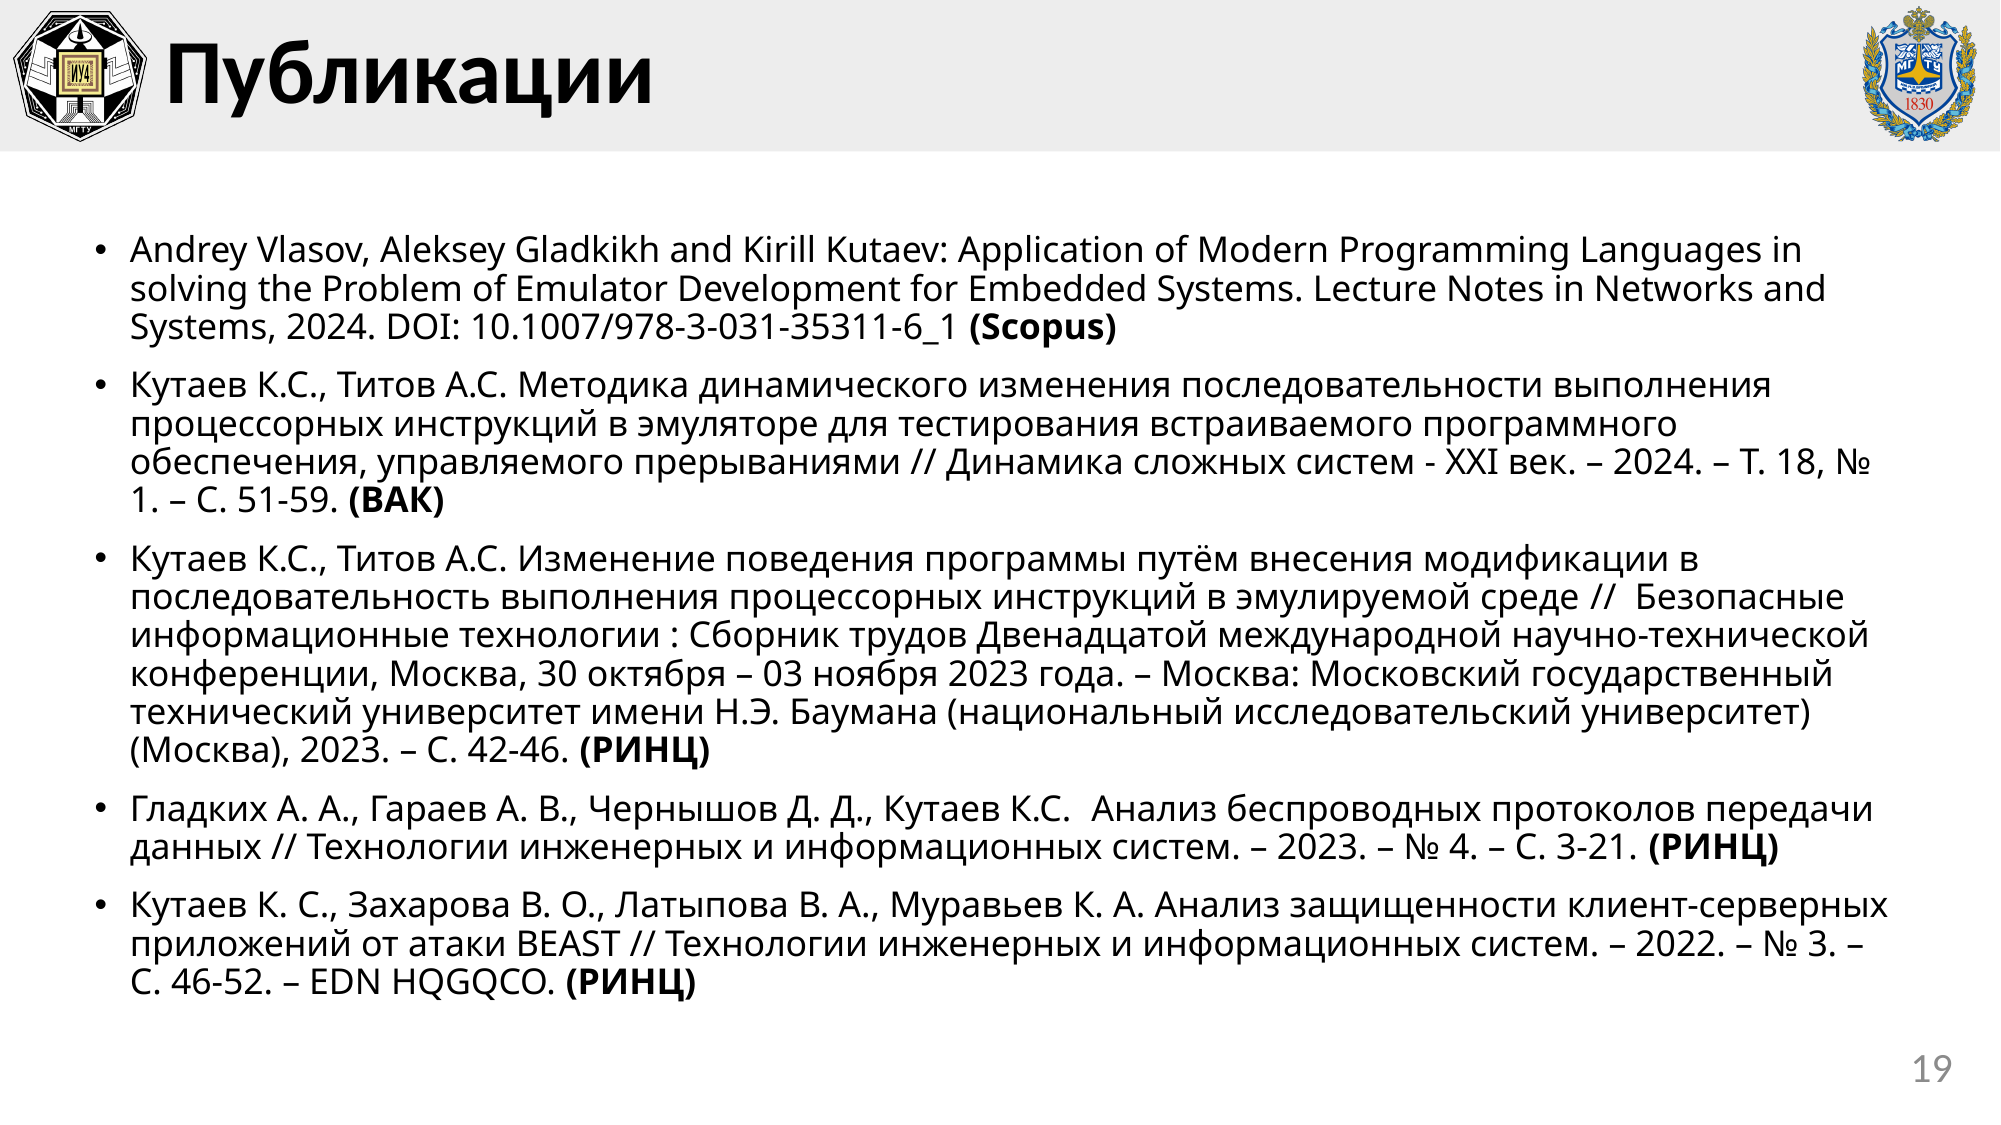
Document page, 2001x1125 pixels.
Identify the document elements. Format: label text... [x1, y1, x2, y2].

picture [1862, 5, 1977, 142]
list Andrey Vlasov, Aleksey Gladkikh and Kirill Kutaev: Application of Modern Programming Languages in solving the Problem of Emulator Development for Embedded Systems. Lecture Notes in Networks and Systems, 2024. DOI: 10.1007/978-3-031-35311-6_1 (Scopus) Кутаев К.С., Титов А.С. Методика динамического изменения последовательности выполнения процессорных инструкций в эмуляторе для тестирования встраиваемого программного обеспечения, управляемого прерываниями // Динамика сложных систем - XXI век. – 2024. – Т. 18, № 1. – С. 51-59. (ВАК) Кутаев К.С., Титов А.С. Изменение поведения программы путём внесения модификации в последовательность выполнения процессорных инструкций в эмулируемой среде // Безопасные информационные технологии : Сборник трудов Двенадцатой международной научно-технической конференции, Москва, 30 октября – 03 ноября 2023 года. – Москва: Московский государственный технический университет имени Н.Э. Баумана (национальный исследовательский университет) (Москва), 2023. – С. 42-46. (РИНЦ) Гладких А. А., Гараев А. В., Чернышов Д. Д., Кутаев К.С. Анализ беспроводных протоколов передачи данных // Технологии инженерных и информационных систем. – 2023. – № 4. – С. 3-21. (РИНЦ) Кутаев К. С., Захарова В. О., Латыпова В. А., Муравьев К. А. Анализ защищенности клиент-серверных приложений от атаки BEAST // Технологии инженерных и информационных систем. – 2022. – № 3. – С. 46-52. – EDN HQGQCO. (РИНЦ) [79, 224, 1921, 1014]
text_box Публикации [0, 0, 2000, 152]
picture [13, 11, 147, 142]
slide_number 19 [1517, 1036, 1968, 1097]
